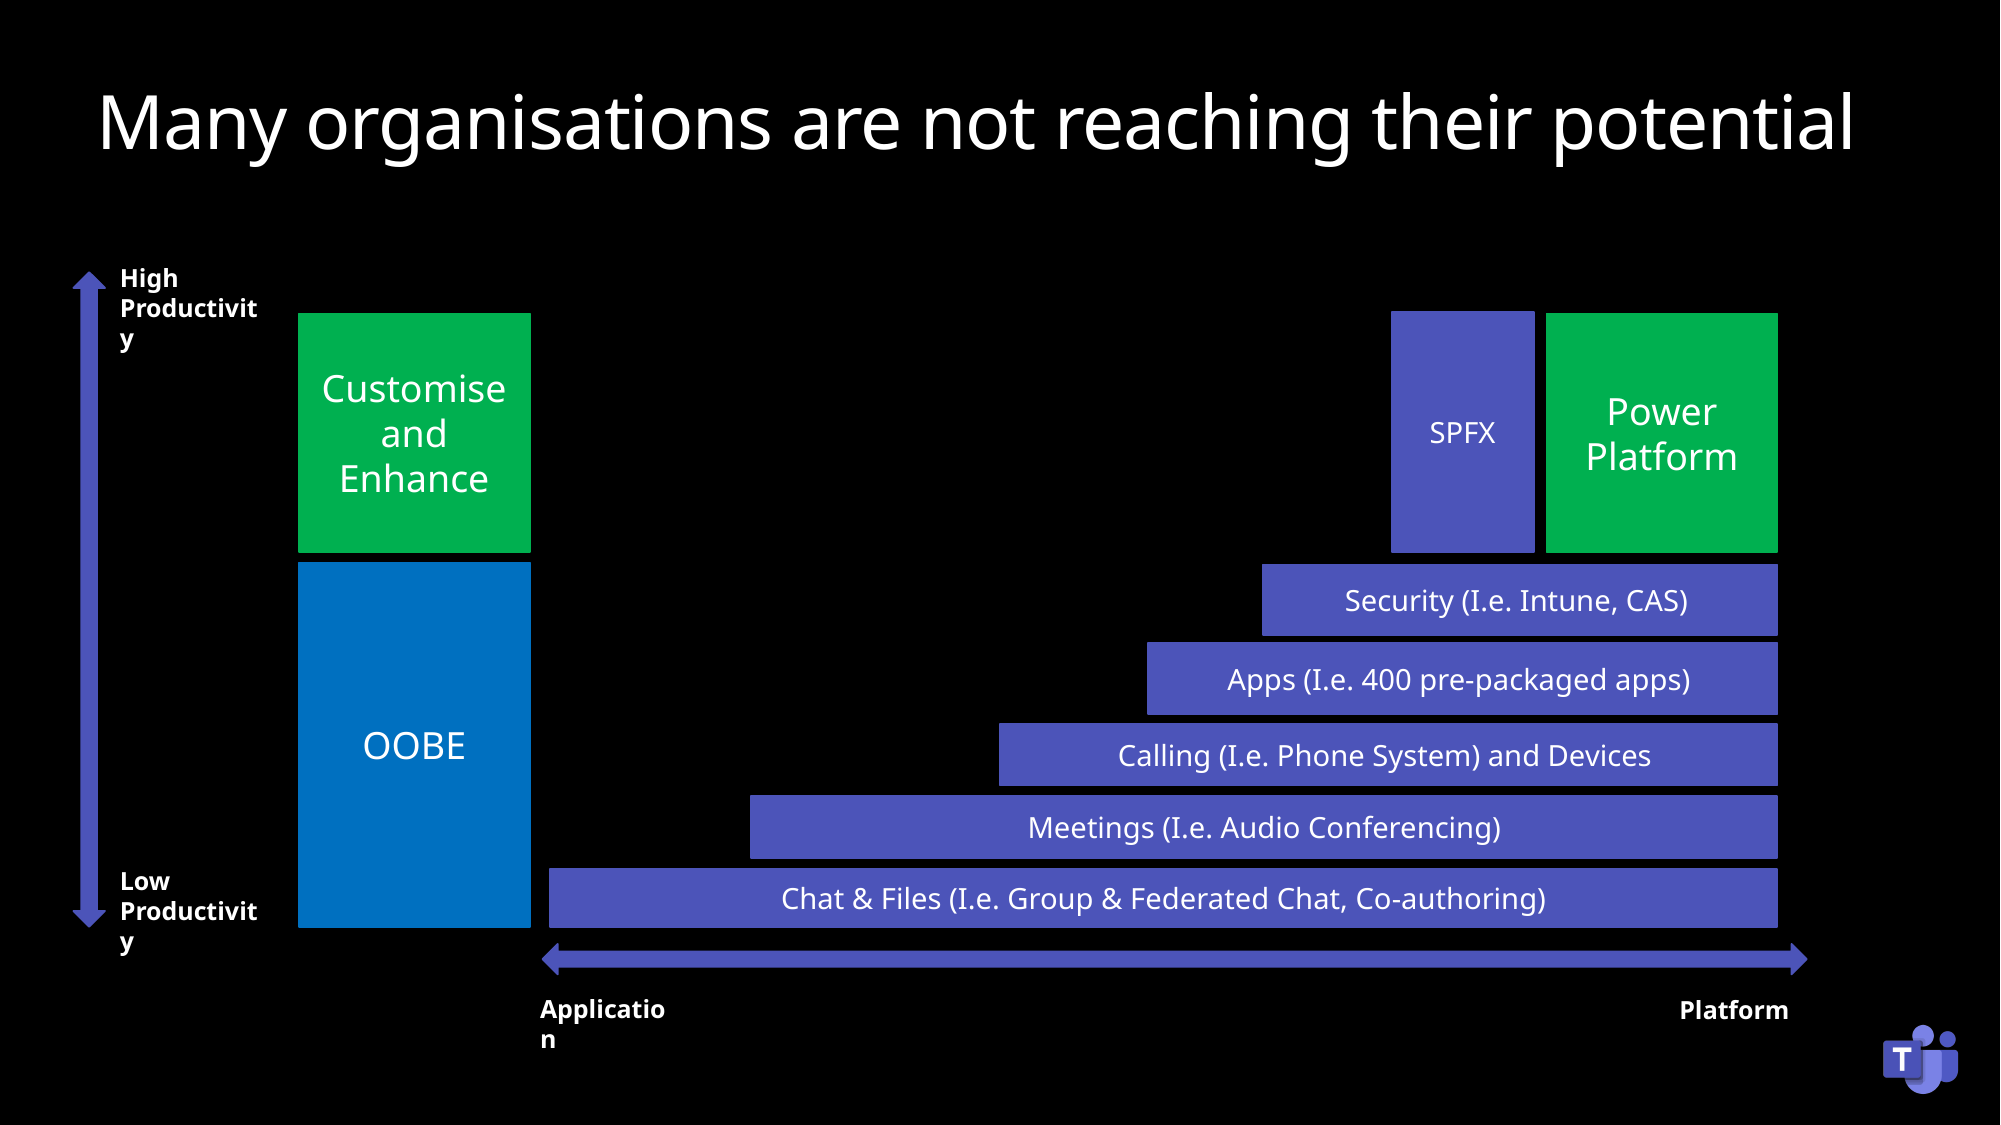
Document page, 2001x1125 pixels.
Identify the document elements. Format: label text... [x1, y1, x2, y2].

text_box Meetings (I.e. Audio Conferencing) [750, 795, 1778, 859]
text_box Low Productivity [104, 858, 283, 963]
text_box Security (I.e. Intune, CAS) [1262, 564, 1778, 636]
text_box Application [525, 985, 695, 1061]
picture [1878, 1018, 1963, 1102]
text_box Power Platform [1546, 313, 1778, 553]
text_box [541, 943, 1808, 976]
text_box Calling (I.e. Phone System) and Devices [999, 723, 1778, 786]
text_box Platform [1664, 986, 1807, 1032]
text_box [72, 271, 104, 928]
text_box Customise and Enhance [298, 313, 531, 553]
title Many organisations are not reaching their potential [96, 75, 1904, 166]
text_box OOBE [298, 562, 531, 928]
text_box High Productivity [104, 254, 283, 360]
text_box Apps (I.e. 400 pre-packaged apps) [1147, 642, 1778, 715]
text_box SPFX [1391, 311, 1535, 553]
text_box Chat & Files (I.e. Group & Federated Chat, Co-authoring) [549, 868, 1778, 928]
